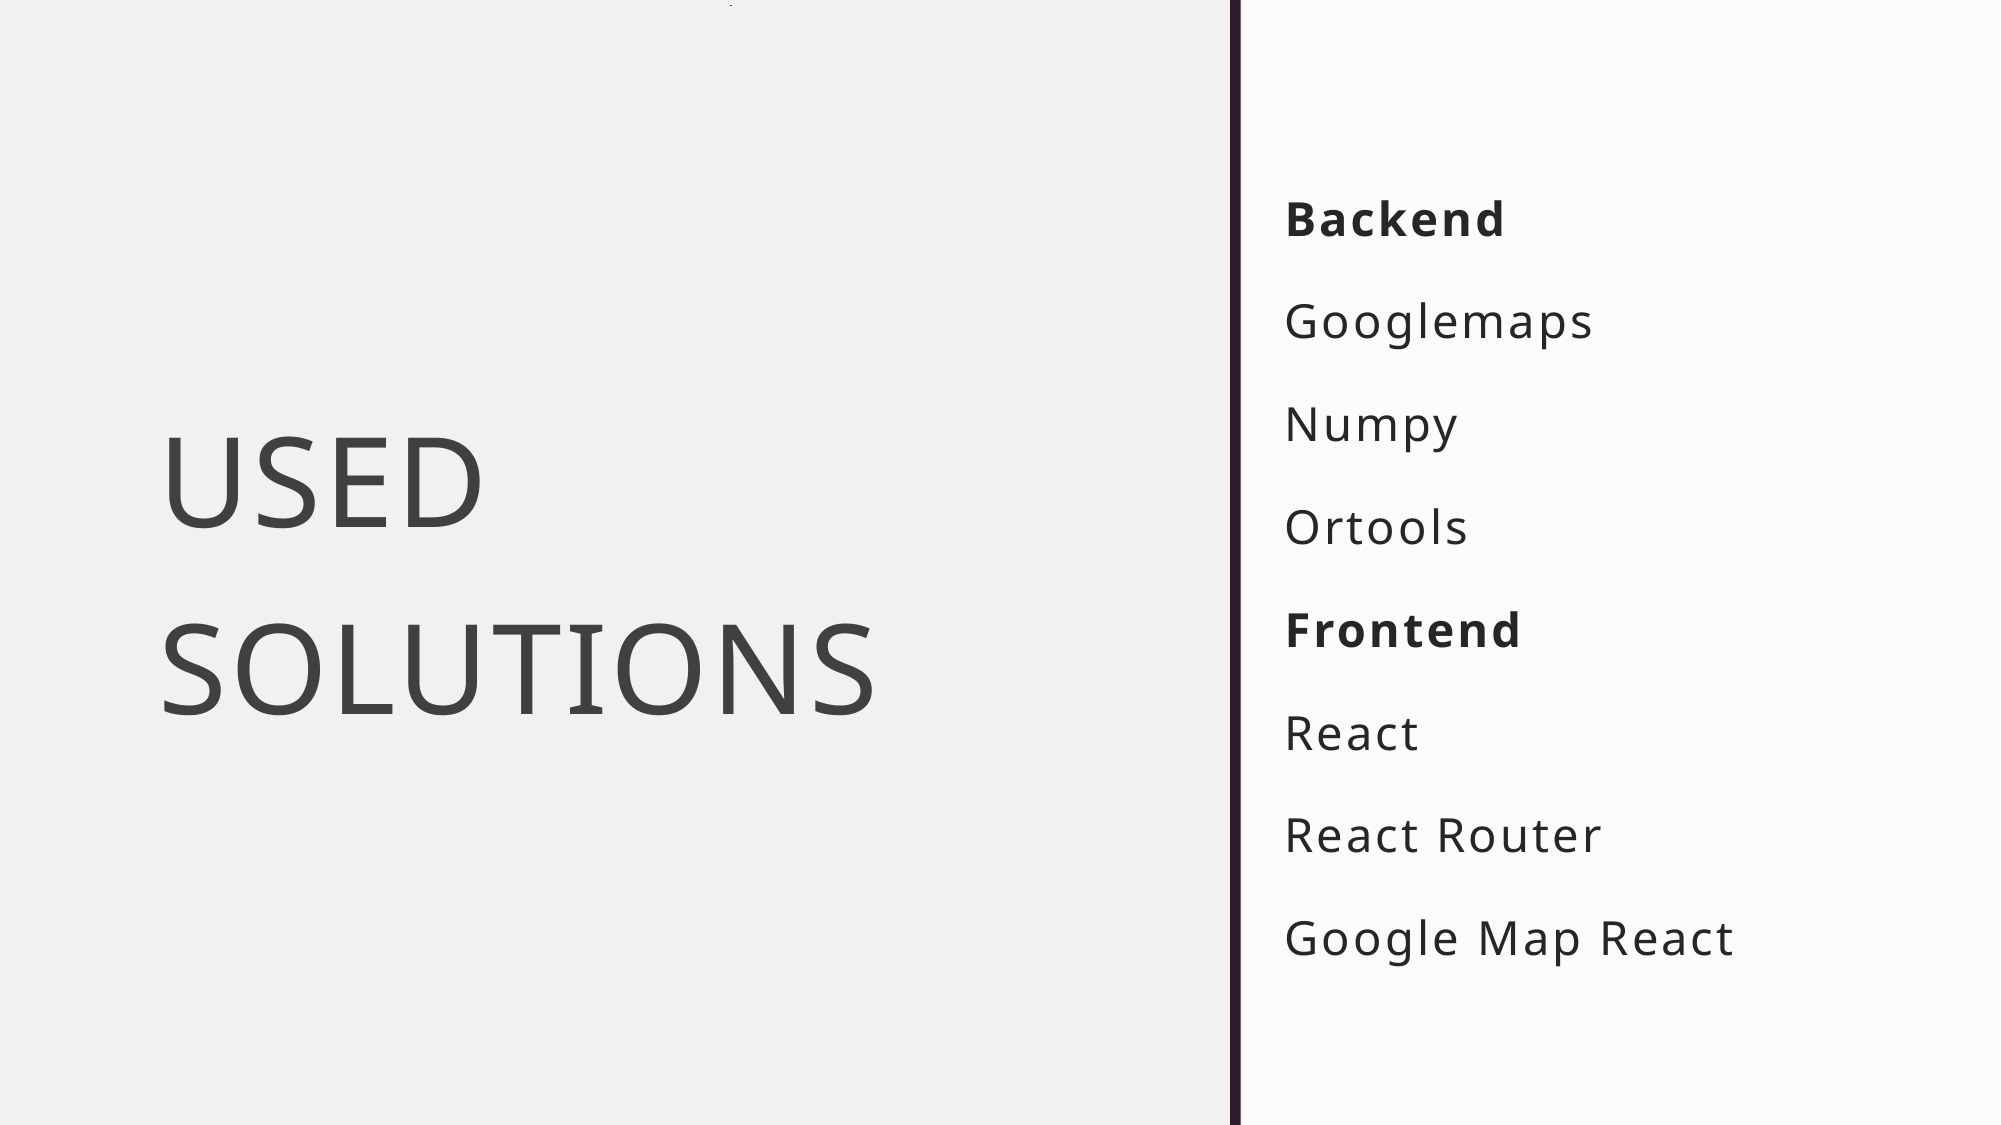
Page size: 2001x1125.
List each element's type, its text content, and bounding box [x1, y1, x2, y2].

subtitle Backend Googlemaps Numpy Ortools Frontend React React Router Google Map React [1266, 141, 1895, 982]
title Used Solutions [140, 141, 1126, 960]
